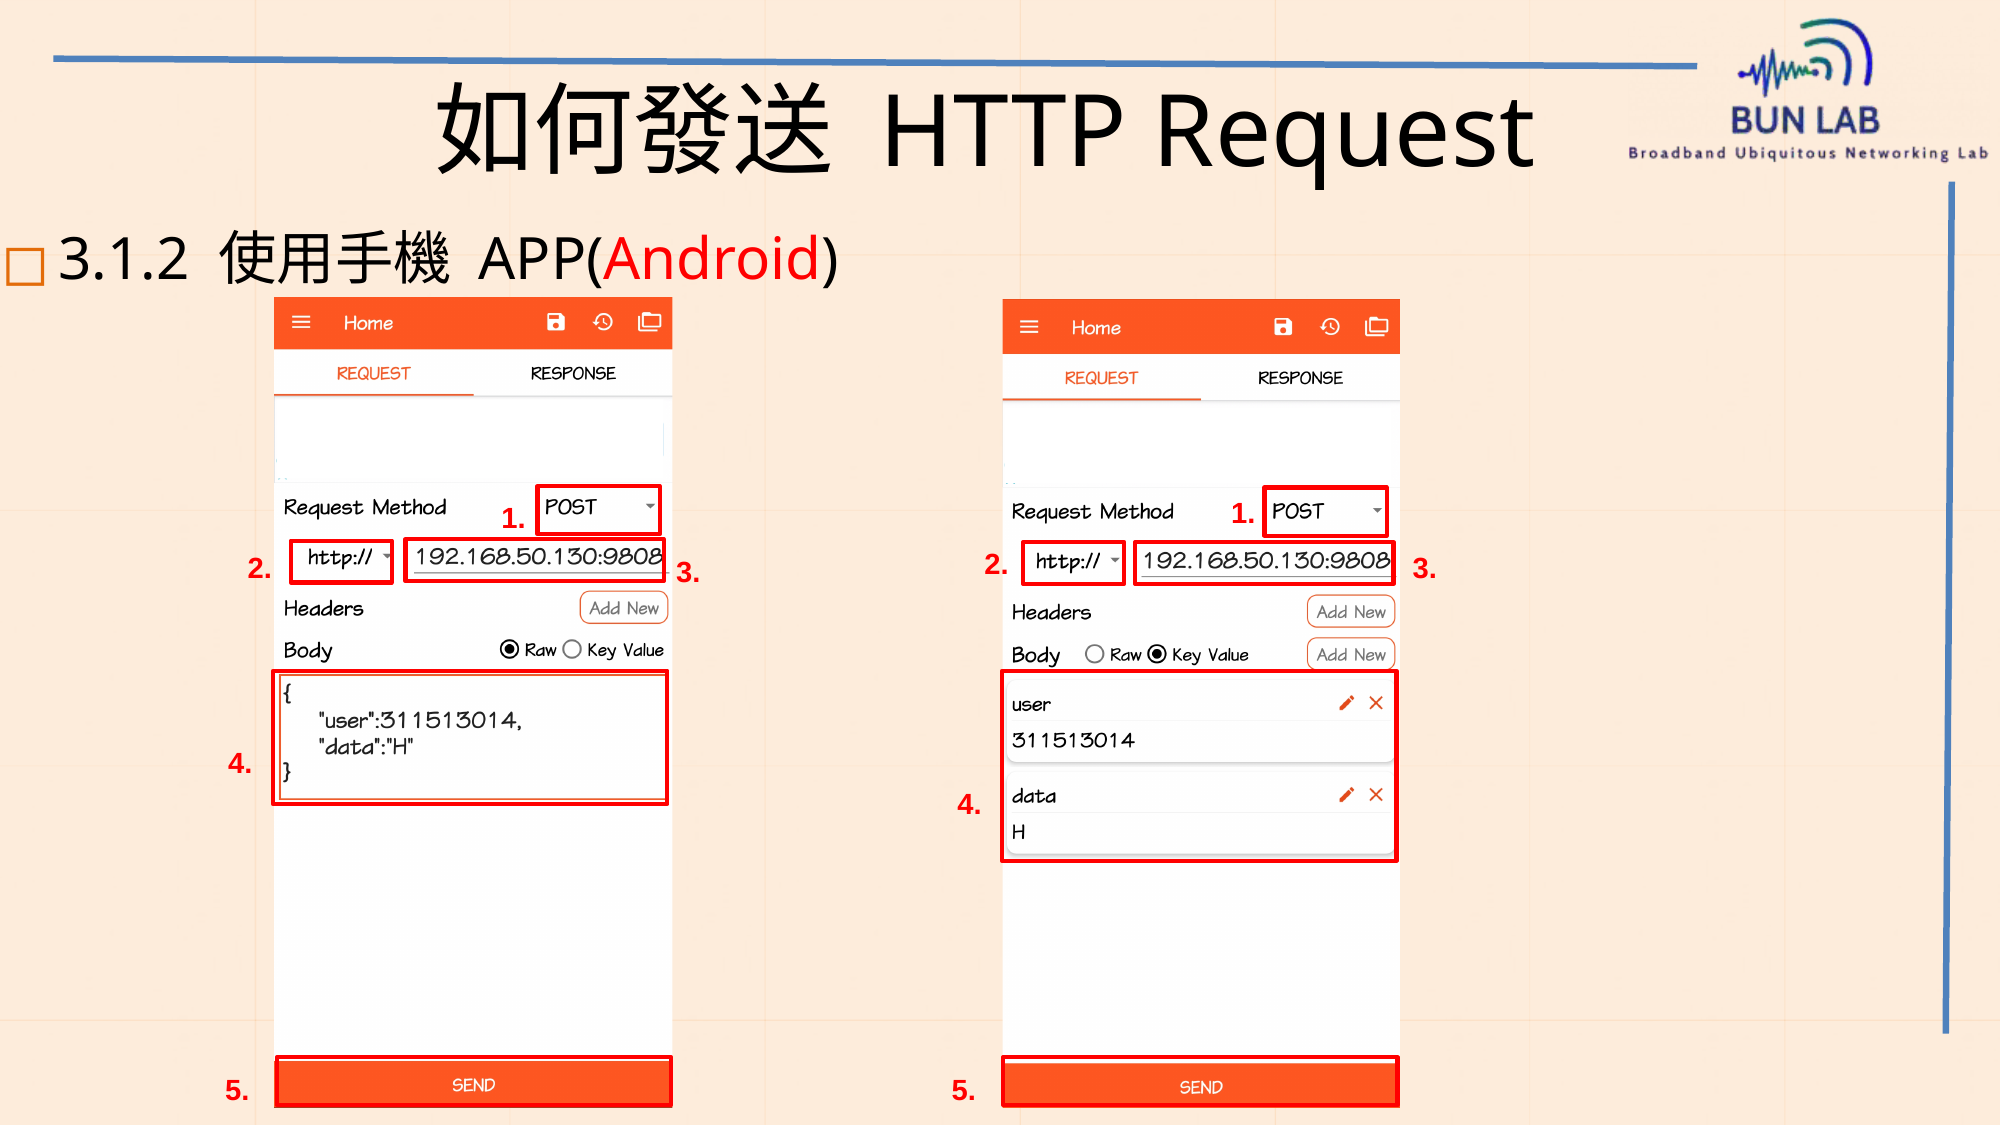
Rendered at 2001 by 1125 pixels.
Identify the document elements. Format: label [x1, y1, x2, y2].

picture [1002, 299, 1401, 1108]
picture [273, 297, 673, 1108]
text_box [0, 0, 2000, 1125]
